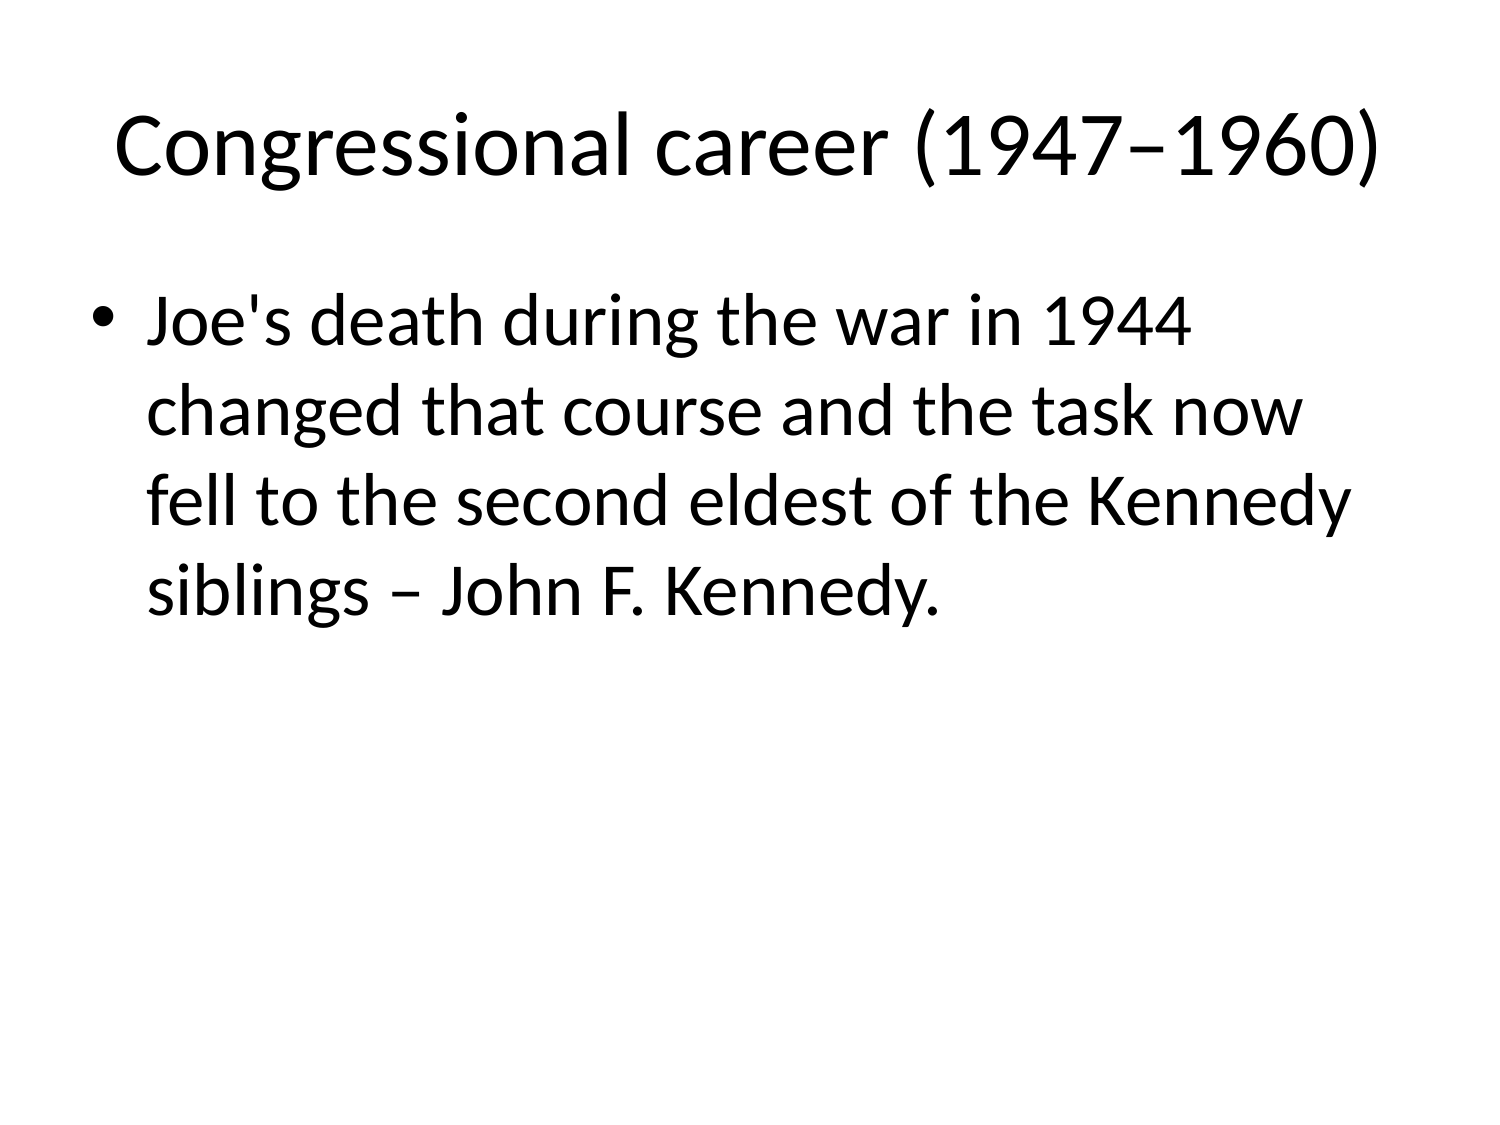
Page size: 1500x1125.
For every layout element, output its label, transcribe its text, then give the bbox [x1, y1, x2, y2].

list Joe's death during the war in 1944 changed that course and the task now fell to the second eldest of the Kennedy siblings – John F. Kennedy. [75, 262, 1425, 1005]
title Congressional career (1947–1960) [75, 45, 1425, 233]
